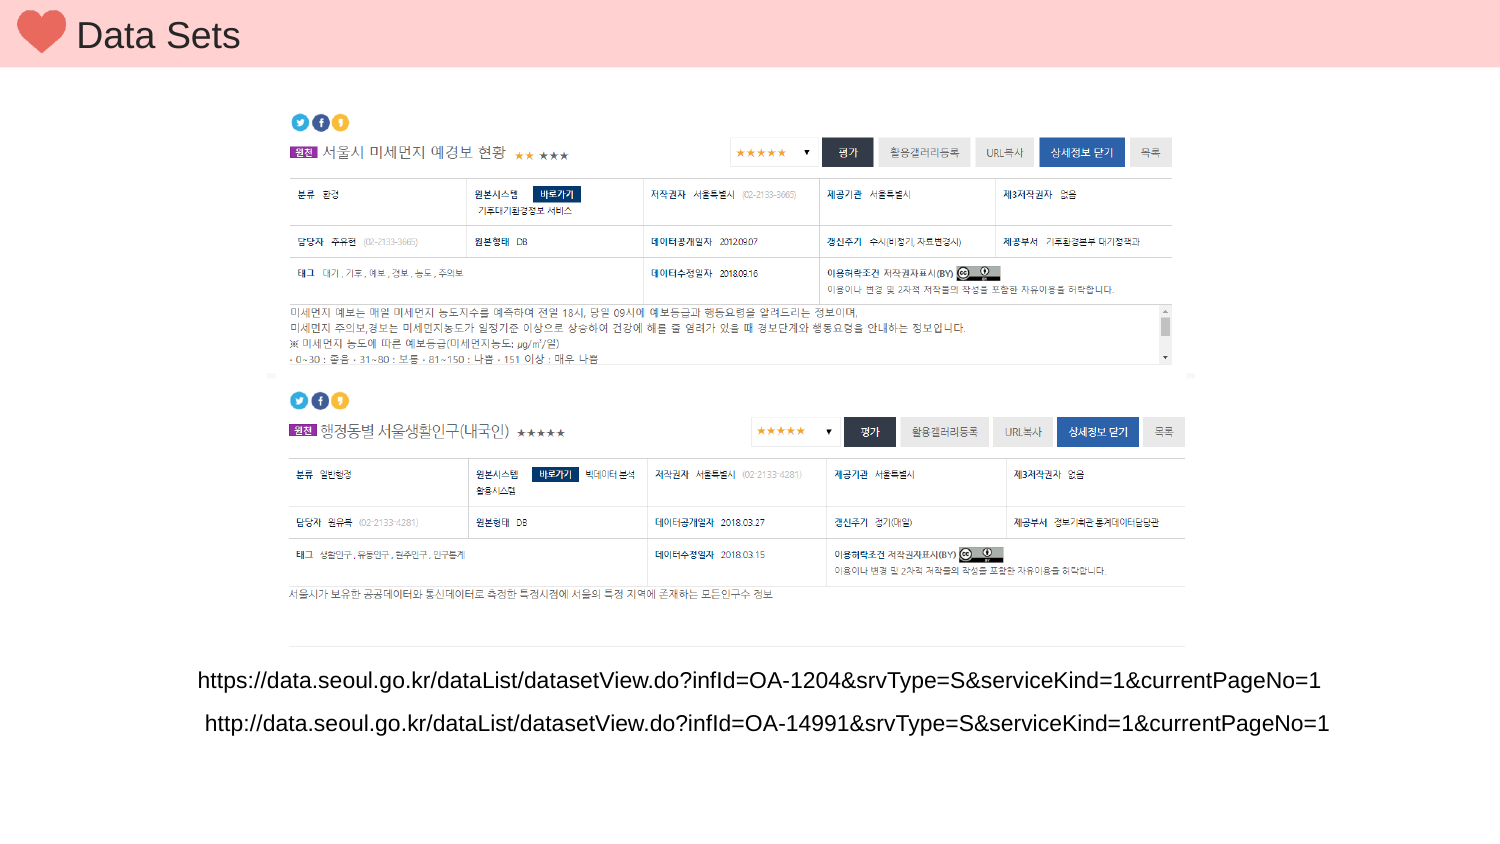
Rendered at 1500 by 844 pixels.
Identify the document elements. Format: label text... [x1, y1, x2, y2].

text_box [0, 0, 1500, 70]
text_box https://data.seoul.go.kr/dataList/datasetView.do?infId=OA-1204&srvType=S&serviceKind=1&currentPageNo=1 [182, 658, 1400, 701]
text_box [17, 3, 258, 65]
text_box http://data.seoul.go.kr/dataList/datasetView.do?infId=OA-14991&srvType=S&serviceKind=1&currentPageNo=1 [190, 701, 1452, 744]
picture [266, 104, 1195, 664]
